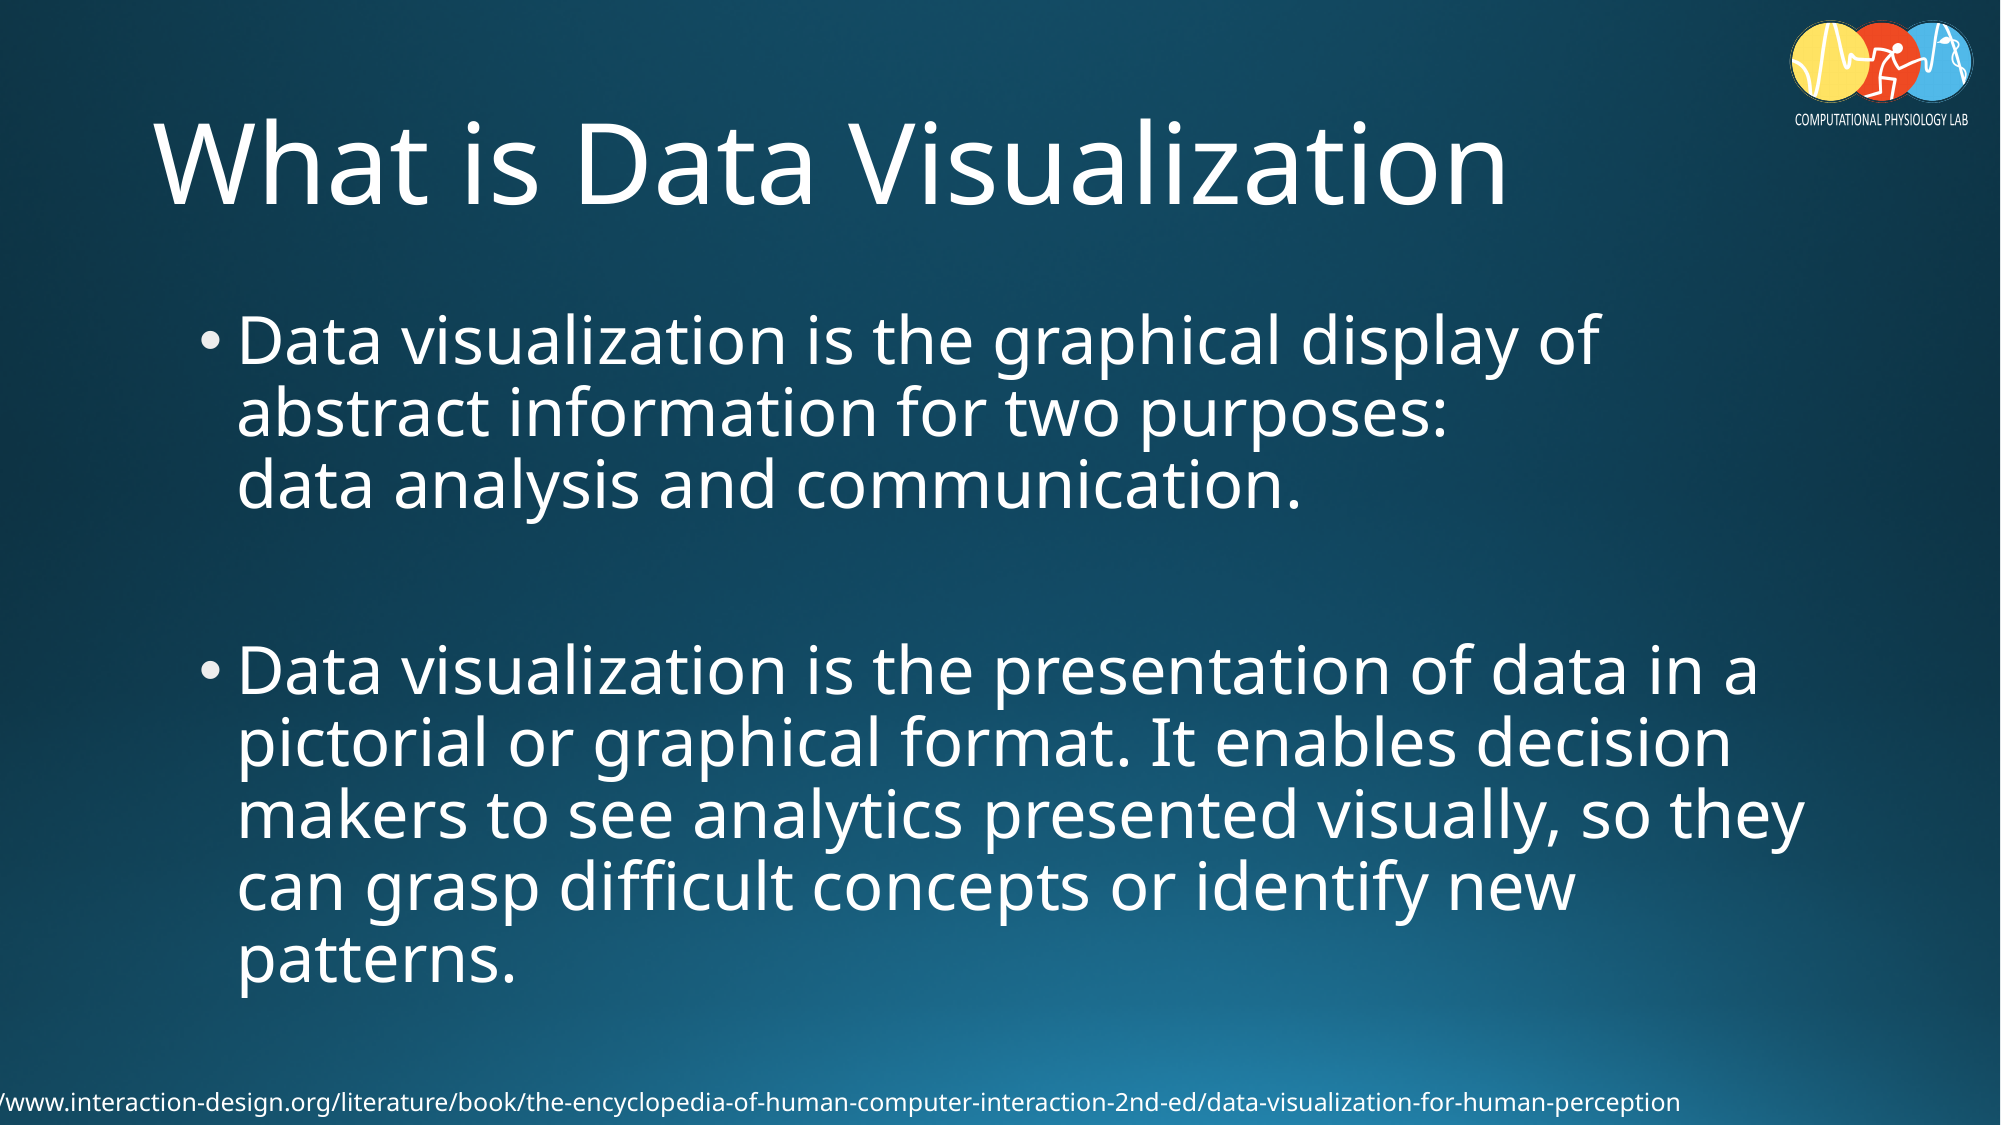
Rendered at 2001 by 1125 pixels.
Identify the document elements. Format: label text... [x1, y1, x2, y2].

picture [0, 0, 2001, 1125]
title What is Data Visualization [137, 59, 1863, 278]
text_box https://www.interaction-design.org/literature/book/the-encyclopedia-of-human-computer-interaction-2nd-ed/data-visualization-for-human-perception [0, 1079, 1699, 1125]
list Data visualization is the graphical display of abstract information for two purposes: data analysis and communication. Data visualization is the presentation of data in a pictorial or graphical format. It enables decision makers to see analytics presented visually, so they can grasp difficult concepts or identify new patterns. [183, 299, 1863, 1014]
